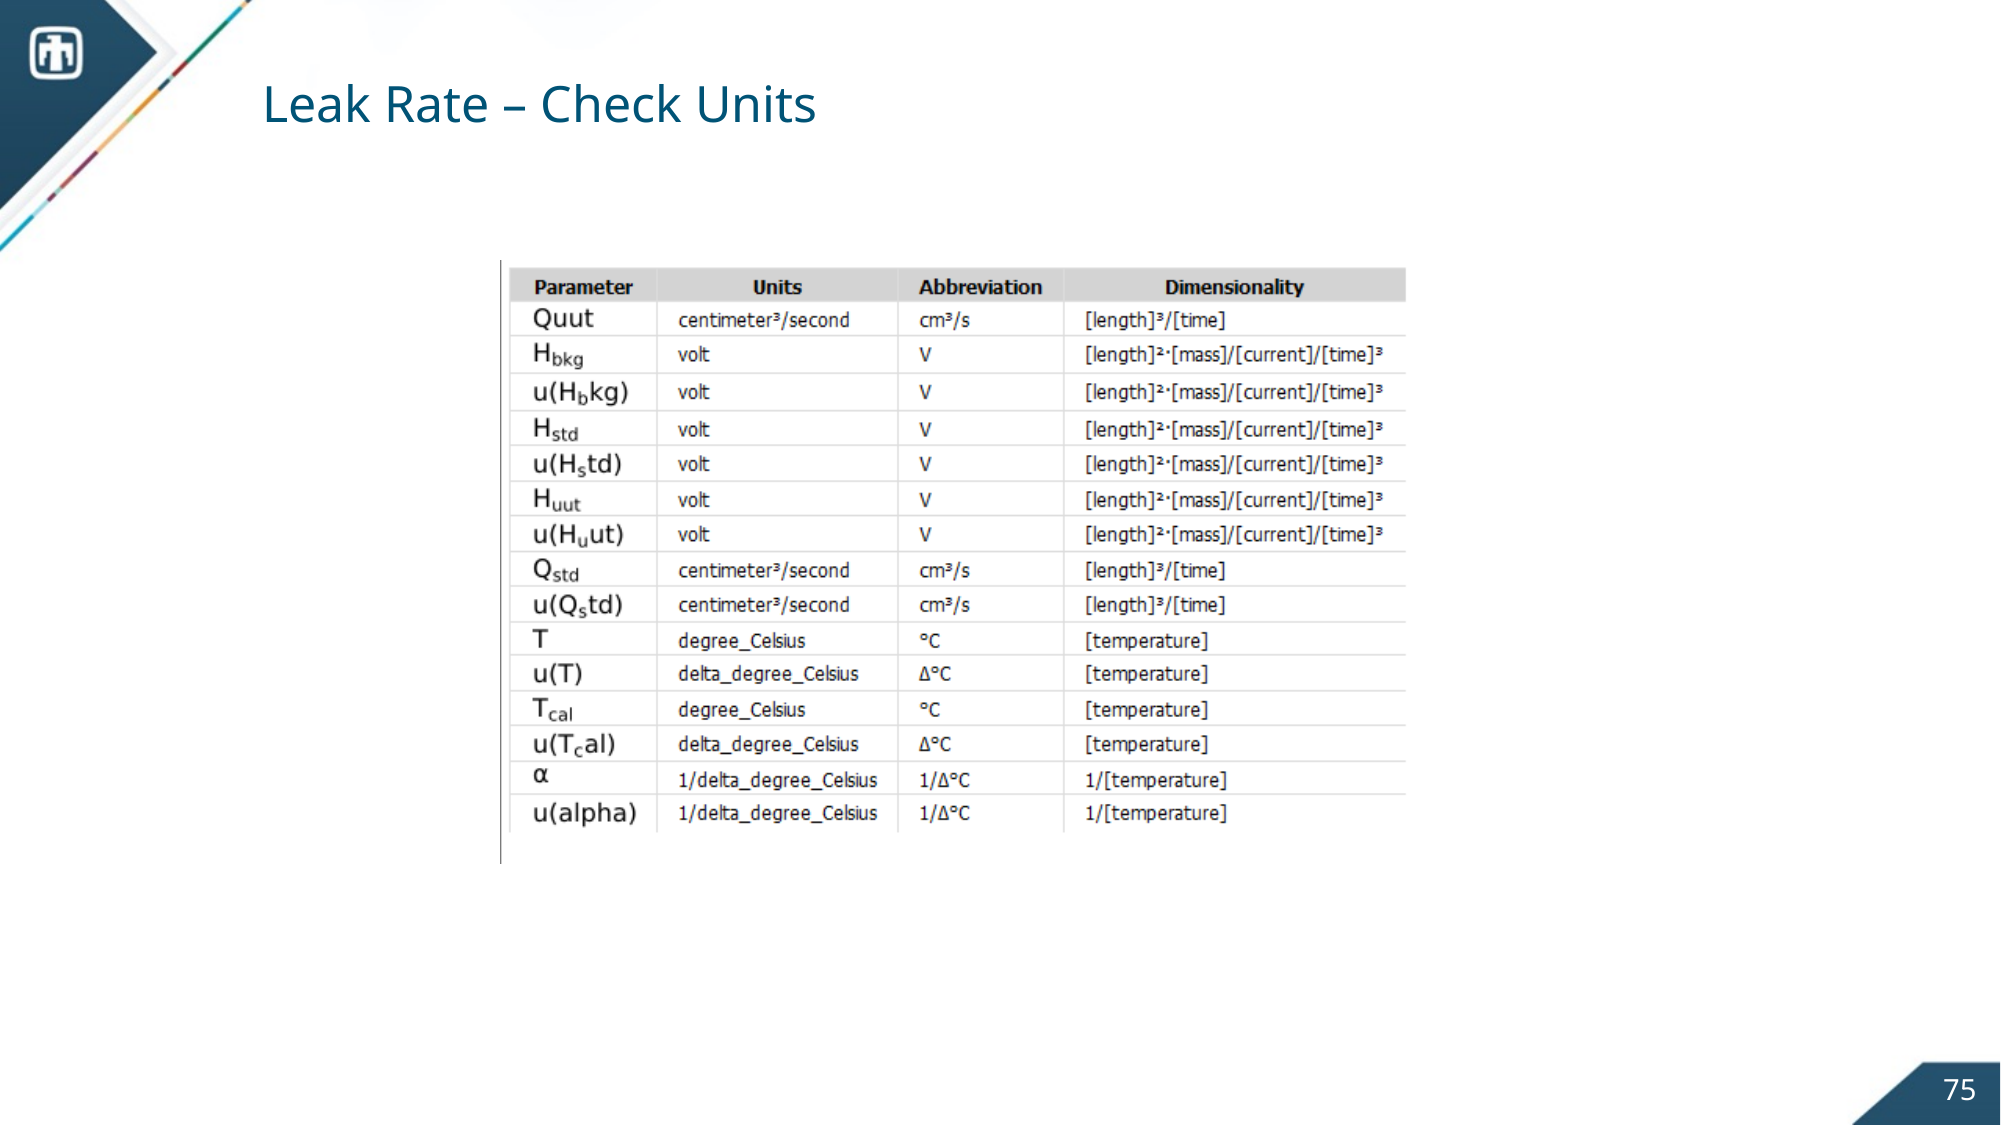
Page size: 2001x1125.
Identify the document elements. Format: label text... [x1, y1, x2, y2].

slide_number 75 [1919, 1061, 2000, 1122]
picture [0, 0, 2001, 1125]
title Leak Rate – Check Units [262, 42, 1919, 170]
